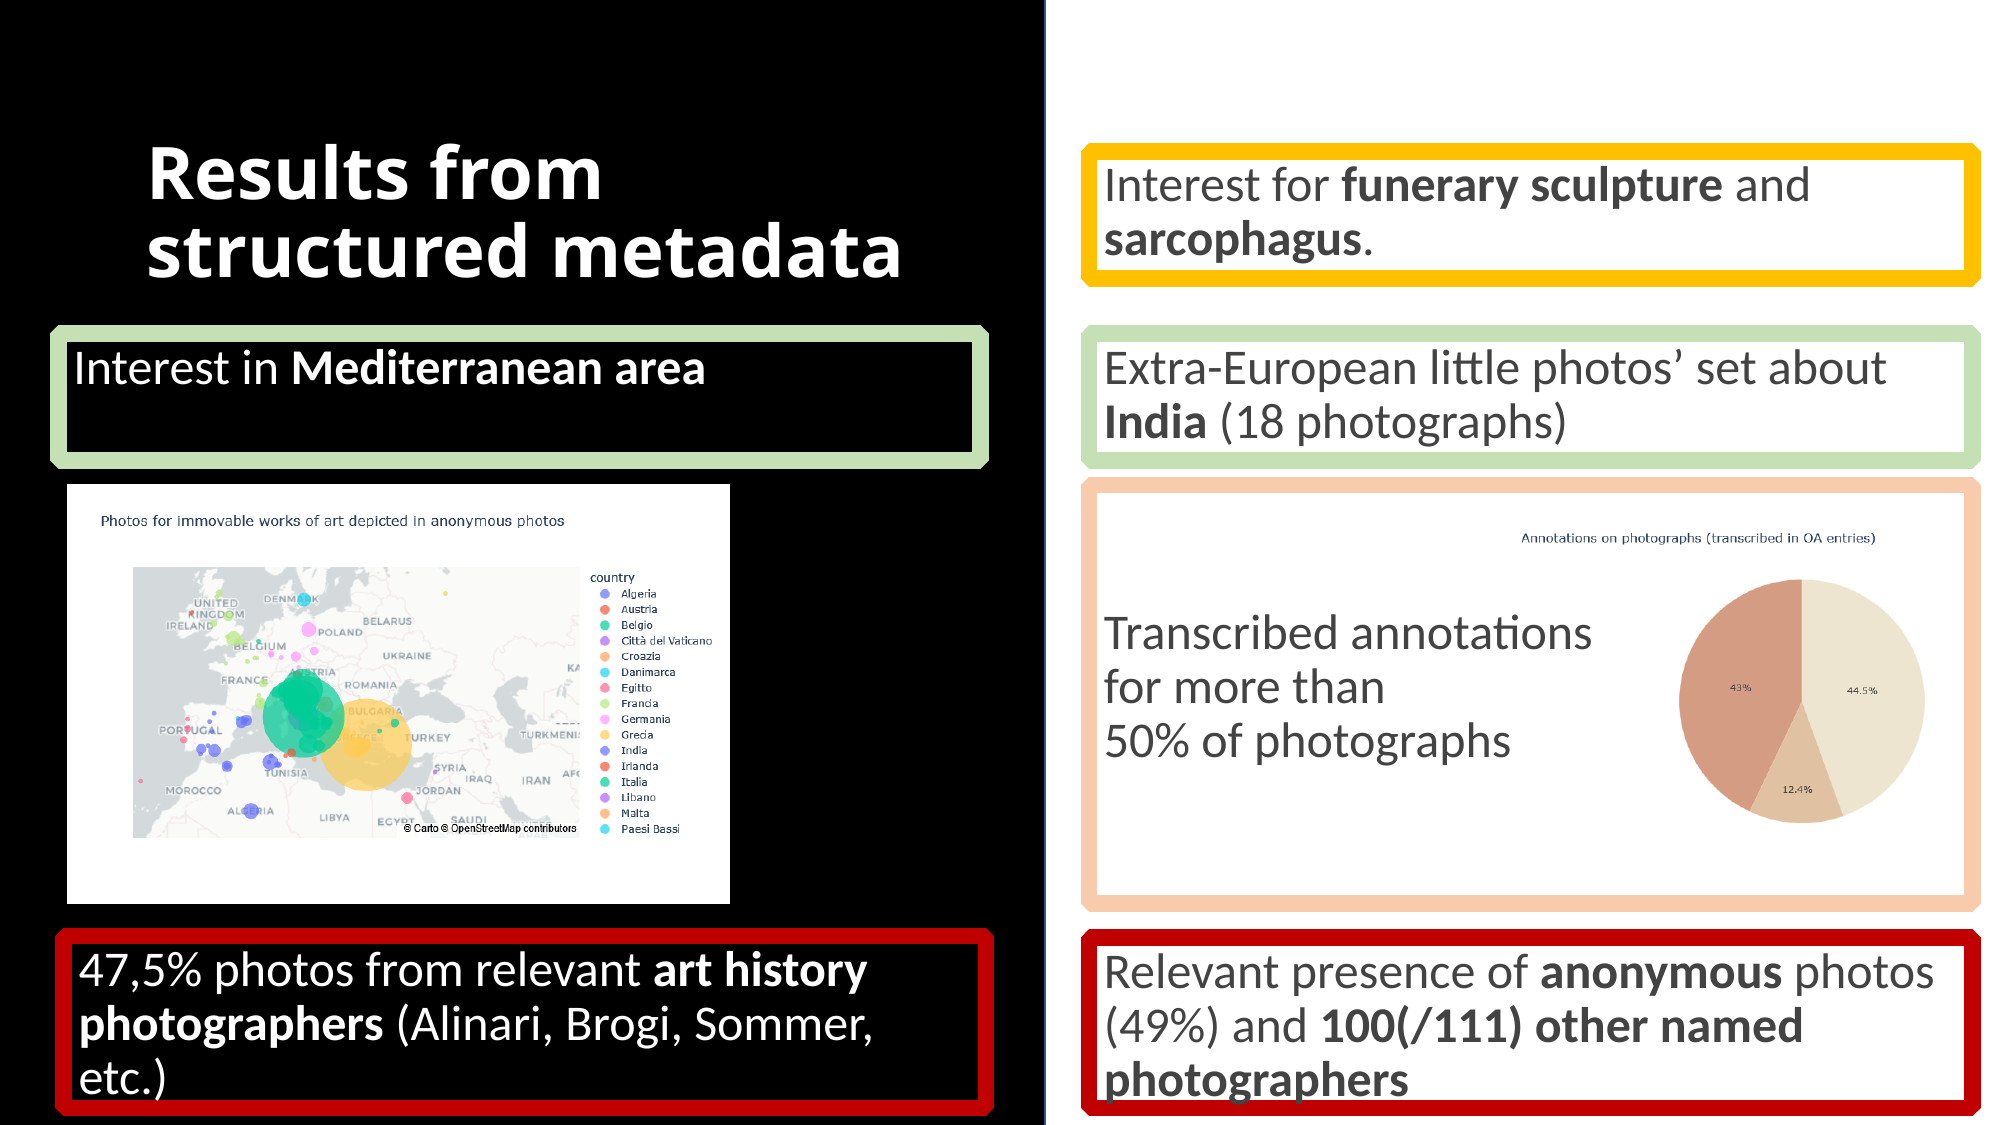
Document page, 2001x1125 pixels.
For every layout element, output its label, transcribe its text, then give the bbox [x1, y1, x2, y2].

text_box Interest for funerary sculpture and sarcophagus. [1088, 151, 1973, 279]
text_box [97, 689, 1174, 1066]
text_box Interest in Mediterranean area [58, 333, 981, 461]
picture [1487, 505, 2000, 882]
picture [67, 484, 730, 904]
text_box Transcribed annotations for more than 50% of photographs [1088, 485, 1973, 904]
text_box [0, 0, 1046, 1125]
text_box Extra-European little photos’ set about India (18 photographs) [1088, 333, 1973, 461]
text_box Relevant presence of anonymous photos (49%) and 100(/111) other named photographers [1088, 937, 1973, 1108]
text_box 47,5% photos from relevant art history photographers (Alinari, Brogi, Sommer, etc.) [63, 935, 986, 1108]
text_box Results from structured metadata [131, 104, 989, 326]
